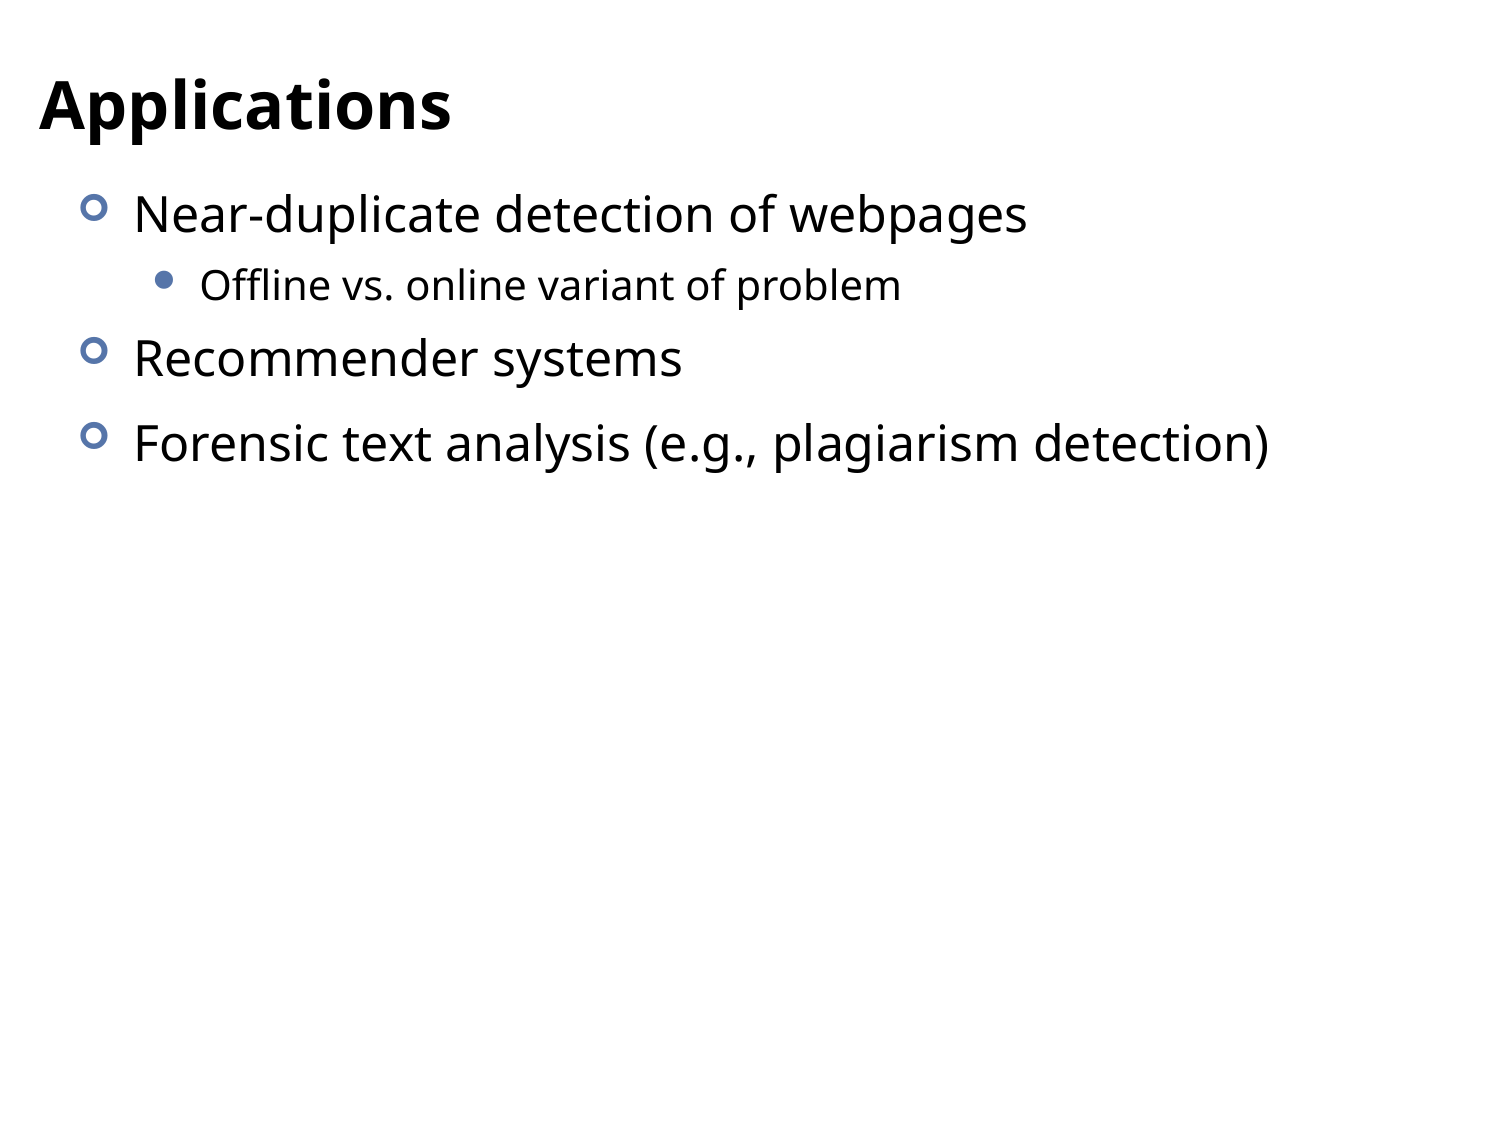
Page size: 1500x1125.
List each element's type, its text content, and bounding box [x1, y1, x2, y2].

title Applications [24, 18, 1451, 188]
list Near-duplicate detection of webpages Offline vs. online variant of problem Recommender systems Forensic text analysis (e.g., plagiarism detection) [62, 174, 1451, 1013]
